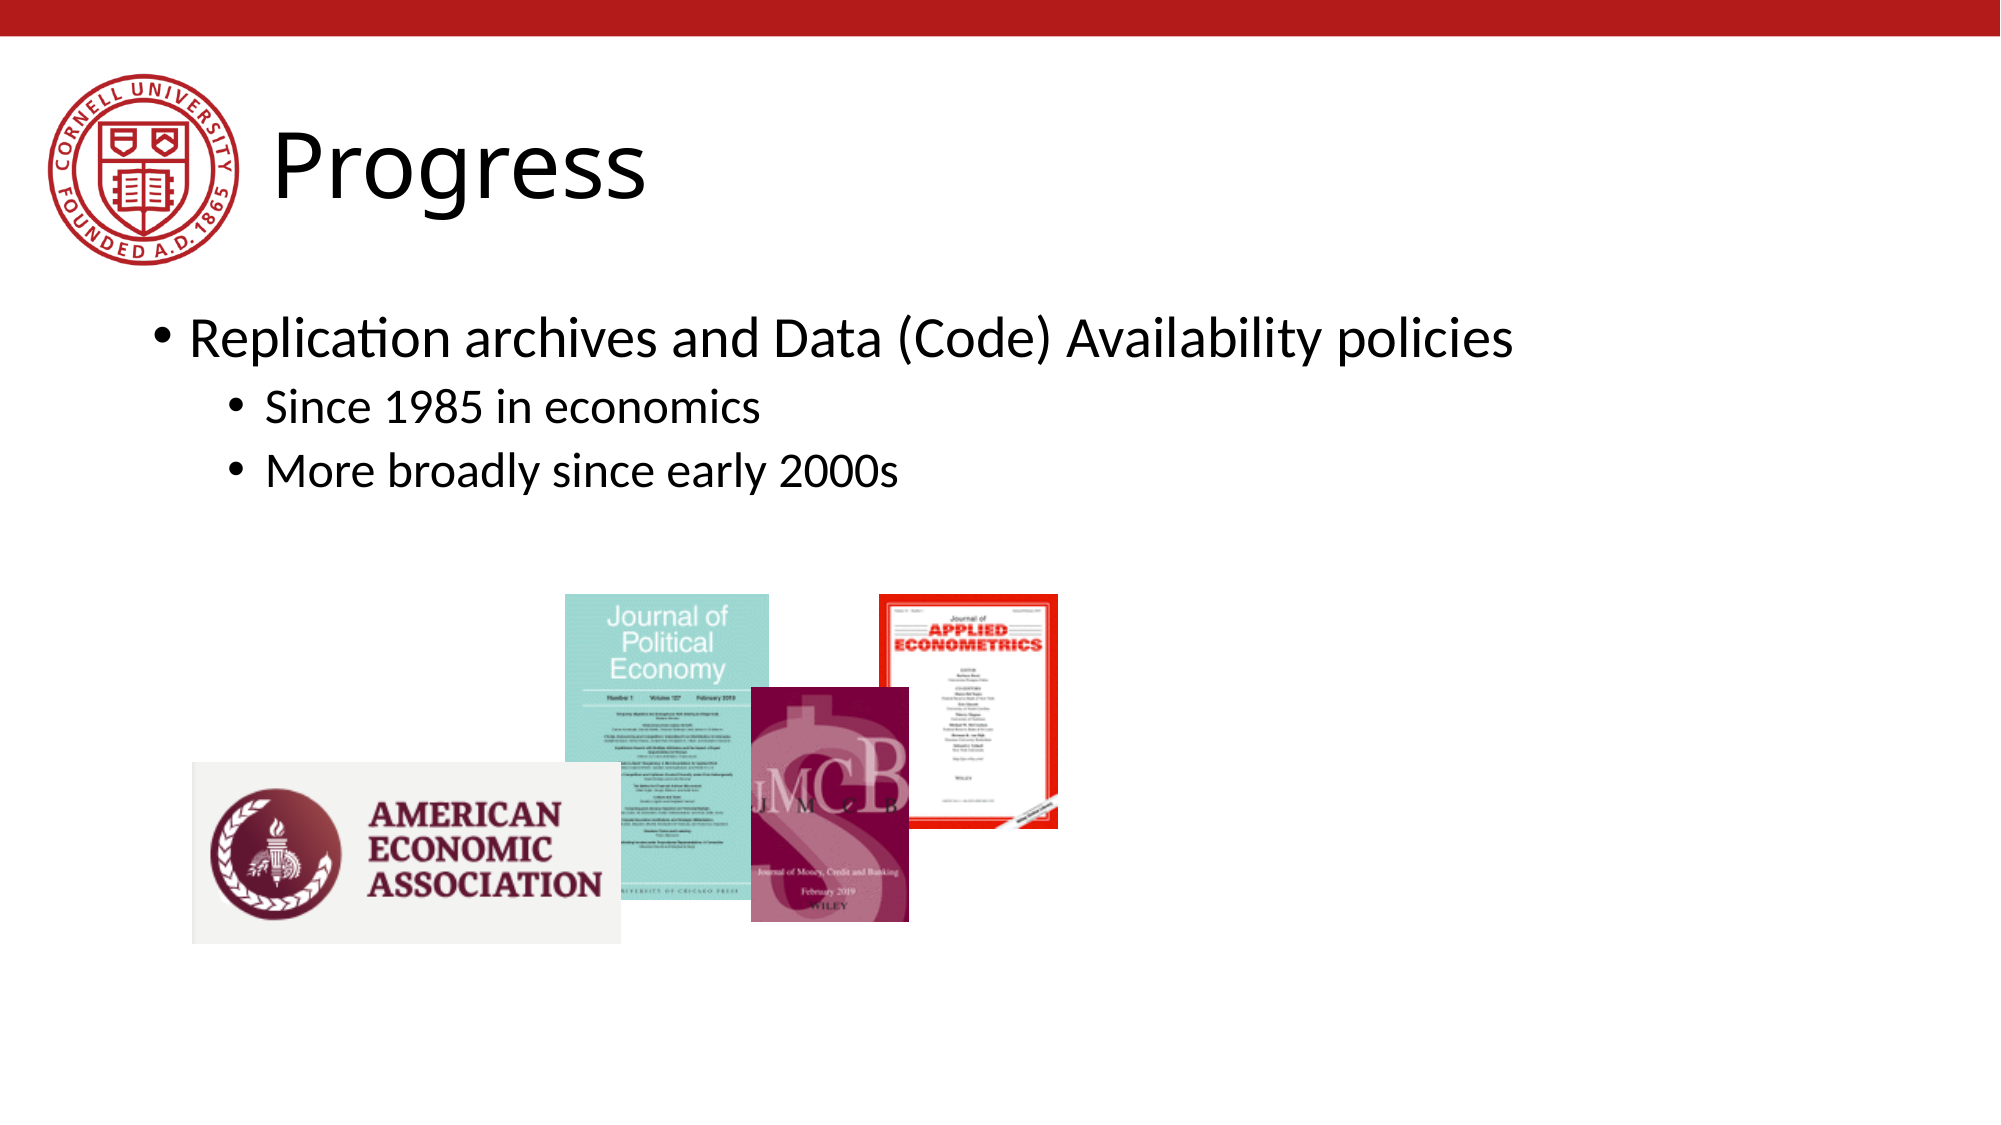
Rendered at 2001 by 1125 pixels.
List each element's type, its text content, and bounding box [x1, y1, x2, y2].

picture [39, 65, 255, 274]
title Progress [255, 59, 1860, 278]
picture [192, 594, 1058, 944]
list Replication archives and Data (Code) Availability policies Since 1985 in economics More broadly since early 2000s [137, 299, 1863, 1014]
